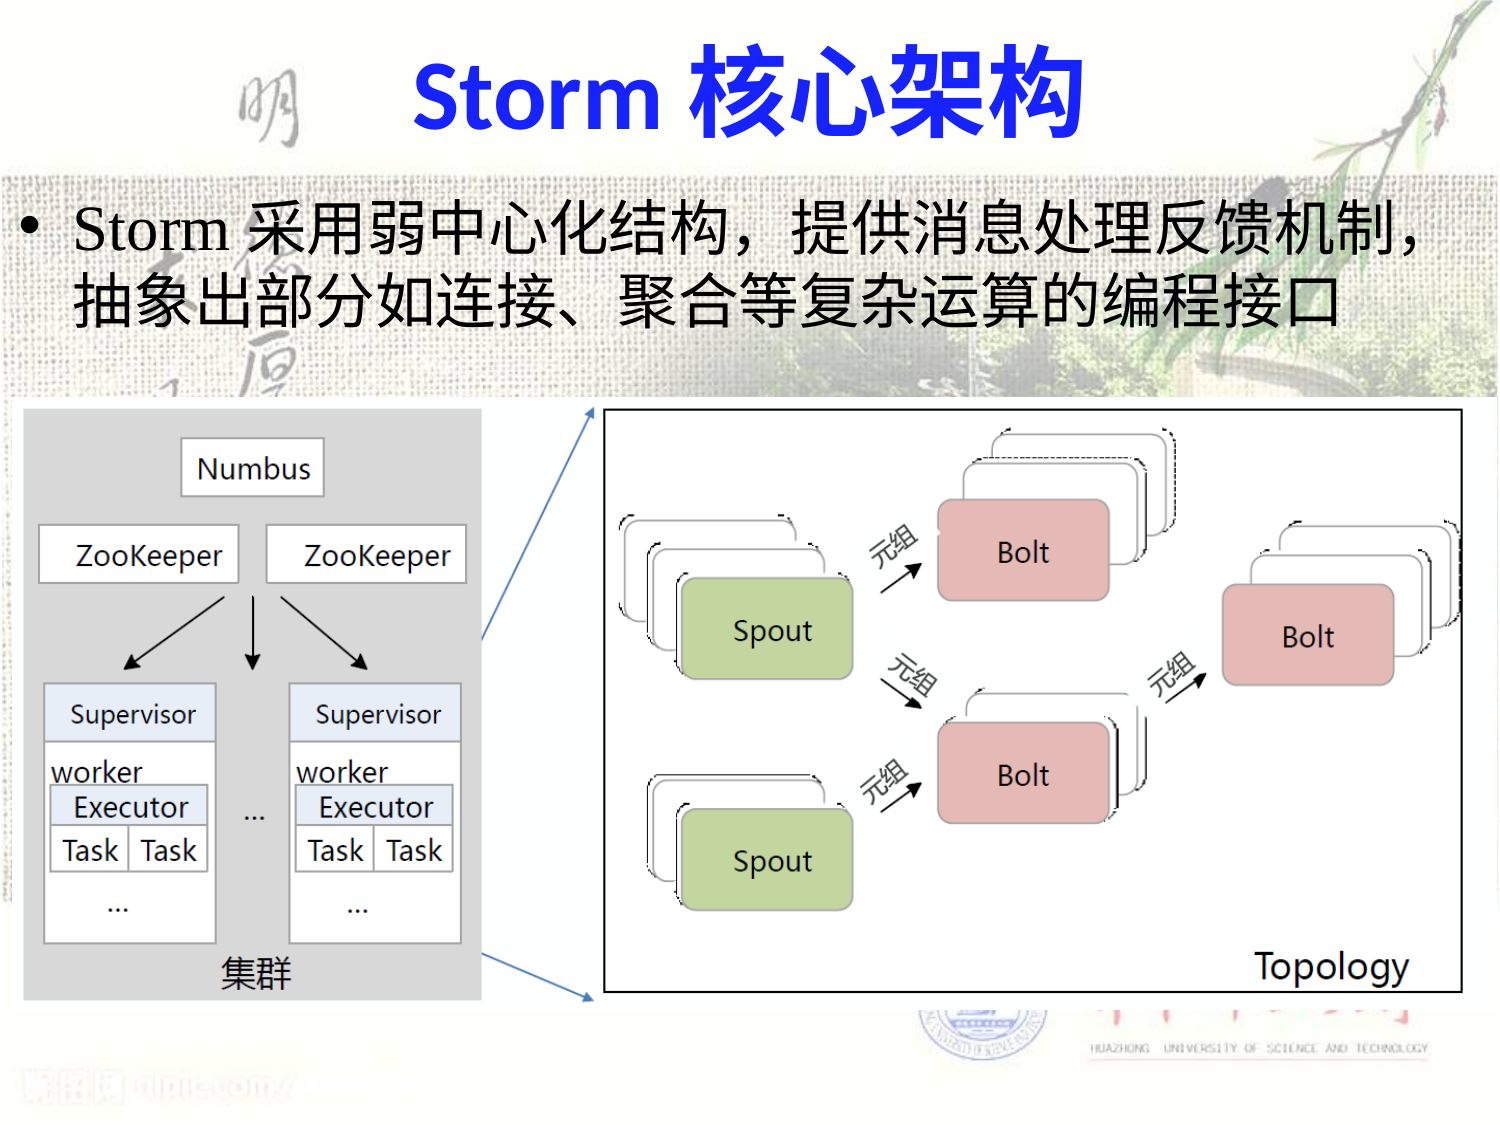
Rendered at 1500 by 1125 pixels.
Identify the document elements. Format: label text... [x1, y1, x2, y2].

picture [1, 183, 1499, 1125]
list Storm采用弱中心化结构，提供消息处理反馈机制，抽象出部分如连接、聚合等复杂运算的编程接口 [3, 178, 1500, 366]
text_box [15, 56, 1470, 172]
title Storm核心架构 [0, 0, 1500, 183]
